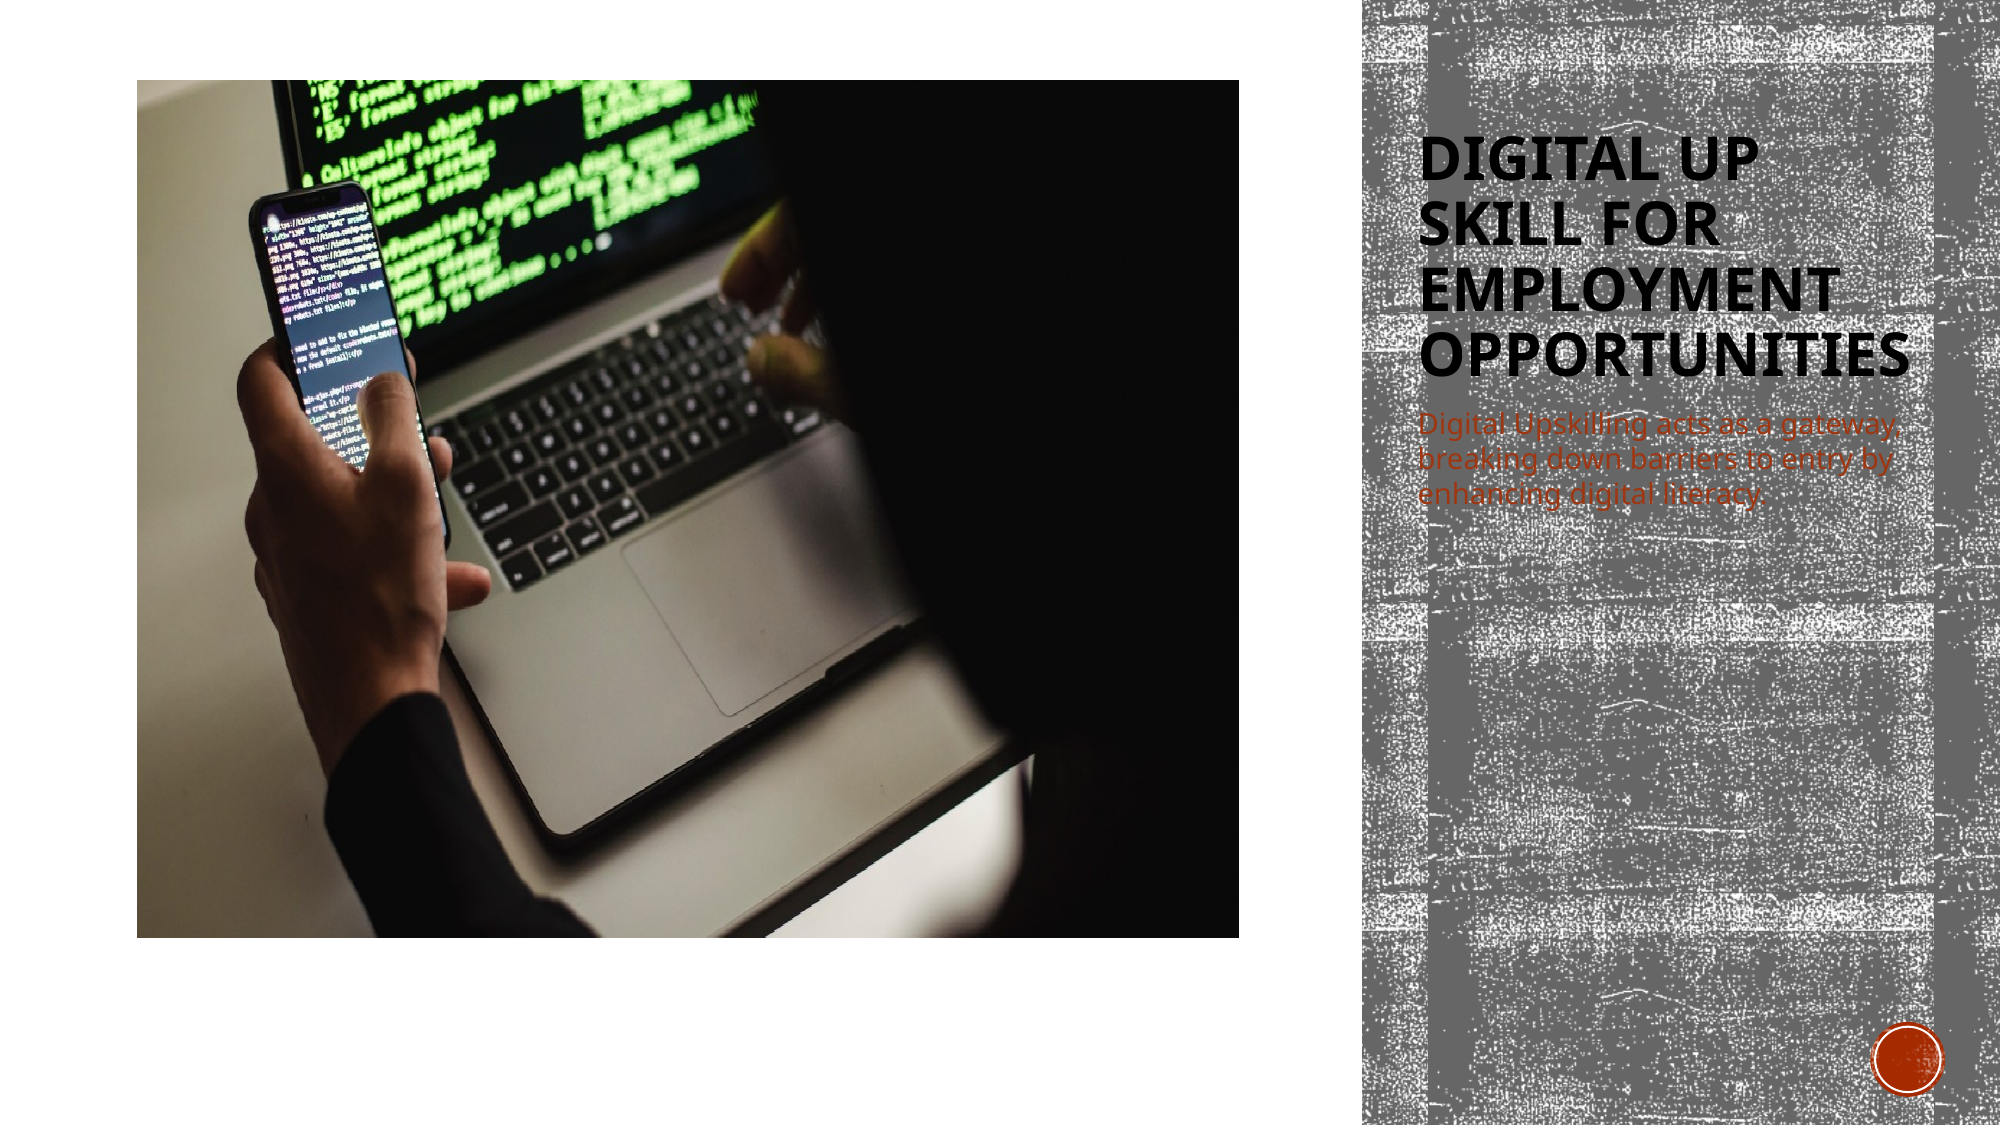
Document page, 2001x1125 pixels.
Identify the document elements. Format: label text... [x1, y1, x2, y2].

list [140, 83, 1236, 936]
title DIGITAL UP SKILL FOR EMPLOYMENT OPPORTUNITIES [1402, 112, 1928, 397]
list Digital Upskilling acts as a gateway, breaking down barriers to entry by enhancing digital literacy. [1402, 397, 1928, 580]
